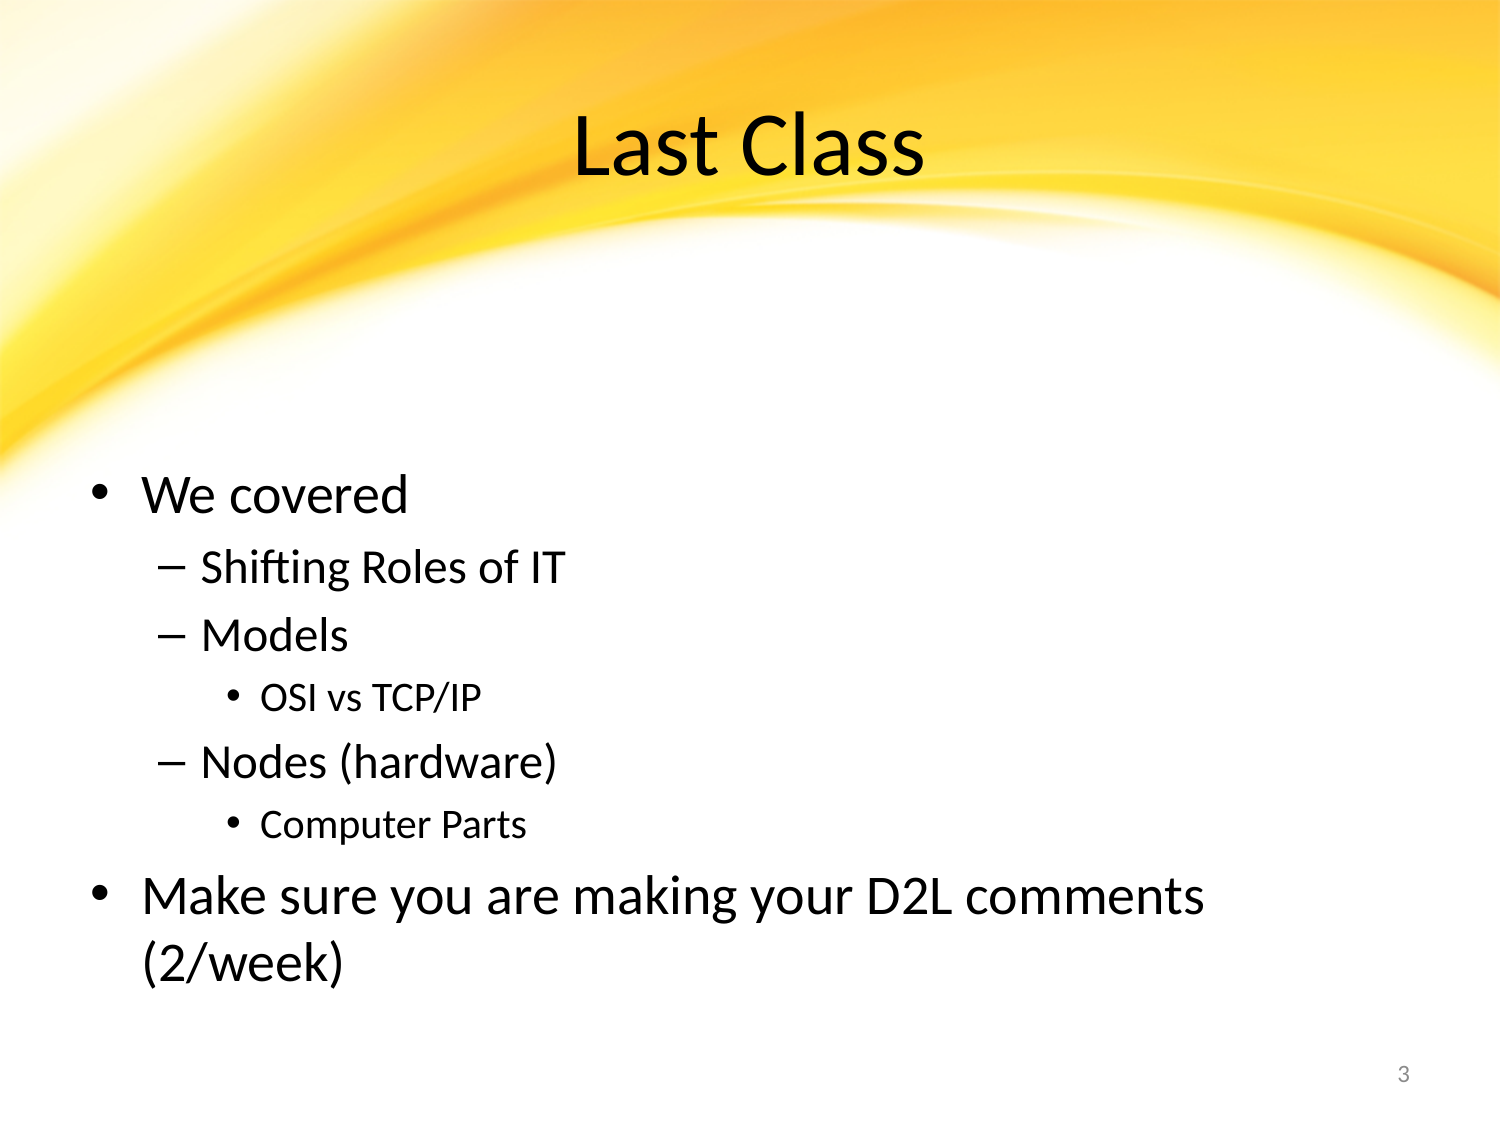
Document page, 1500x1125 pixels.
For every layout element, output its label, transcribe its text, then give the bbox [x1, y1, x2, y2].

list We covered Shifting Roles of IT Models OSI vs TCP/IP Nodes (hardware) Computer Parts Make sure you are making your D2L comments (2/week) [75, 564, 1425, 1005]
picture [0, 0, 1500, 556]
slide_number 3 [1074, 1042, 1425, 1103]
